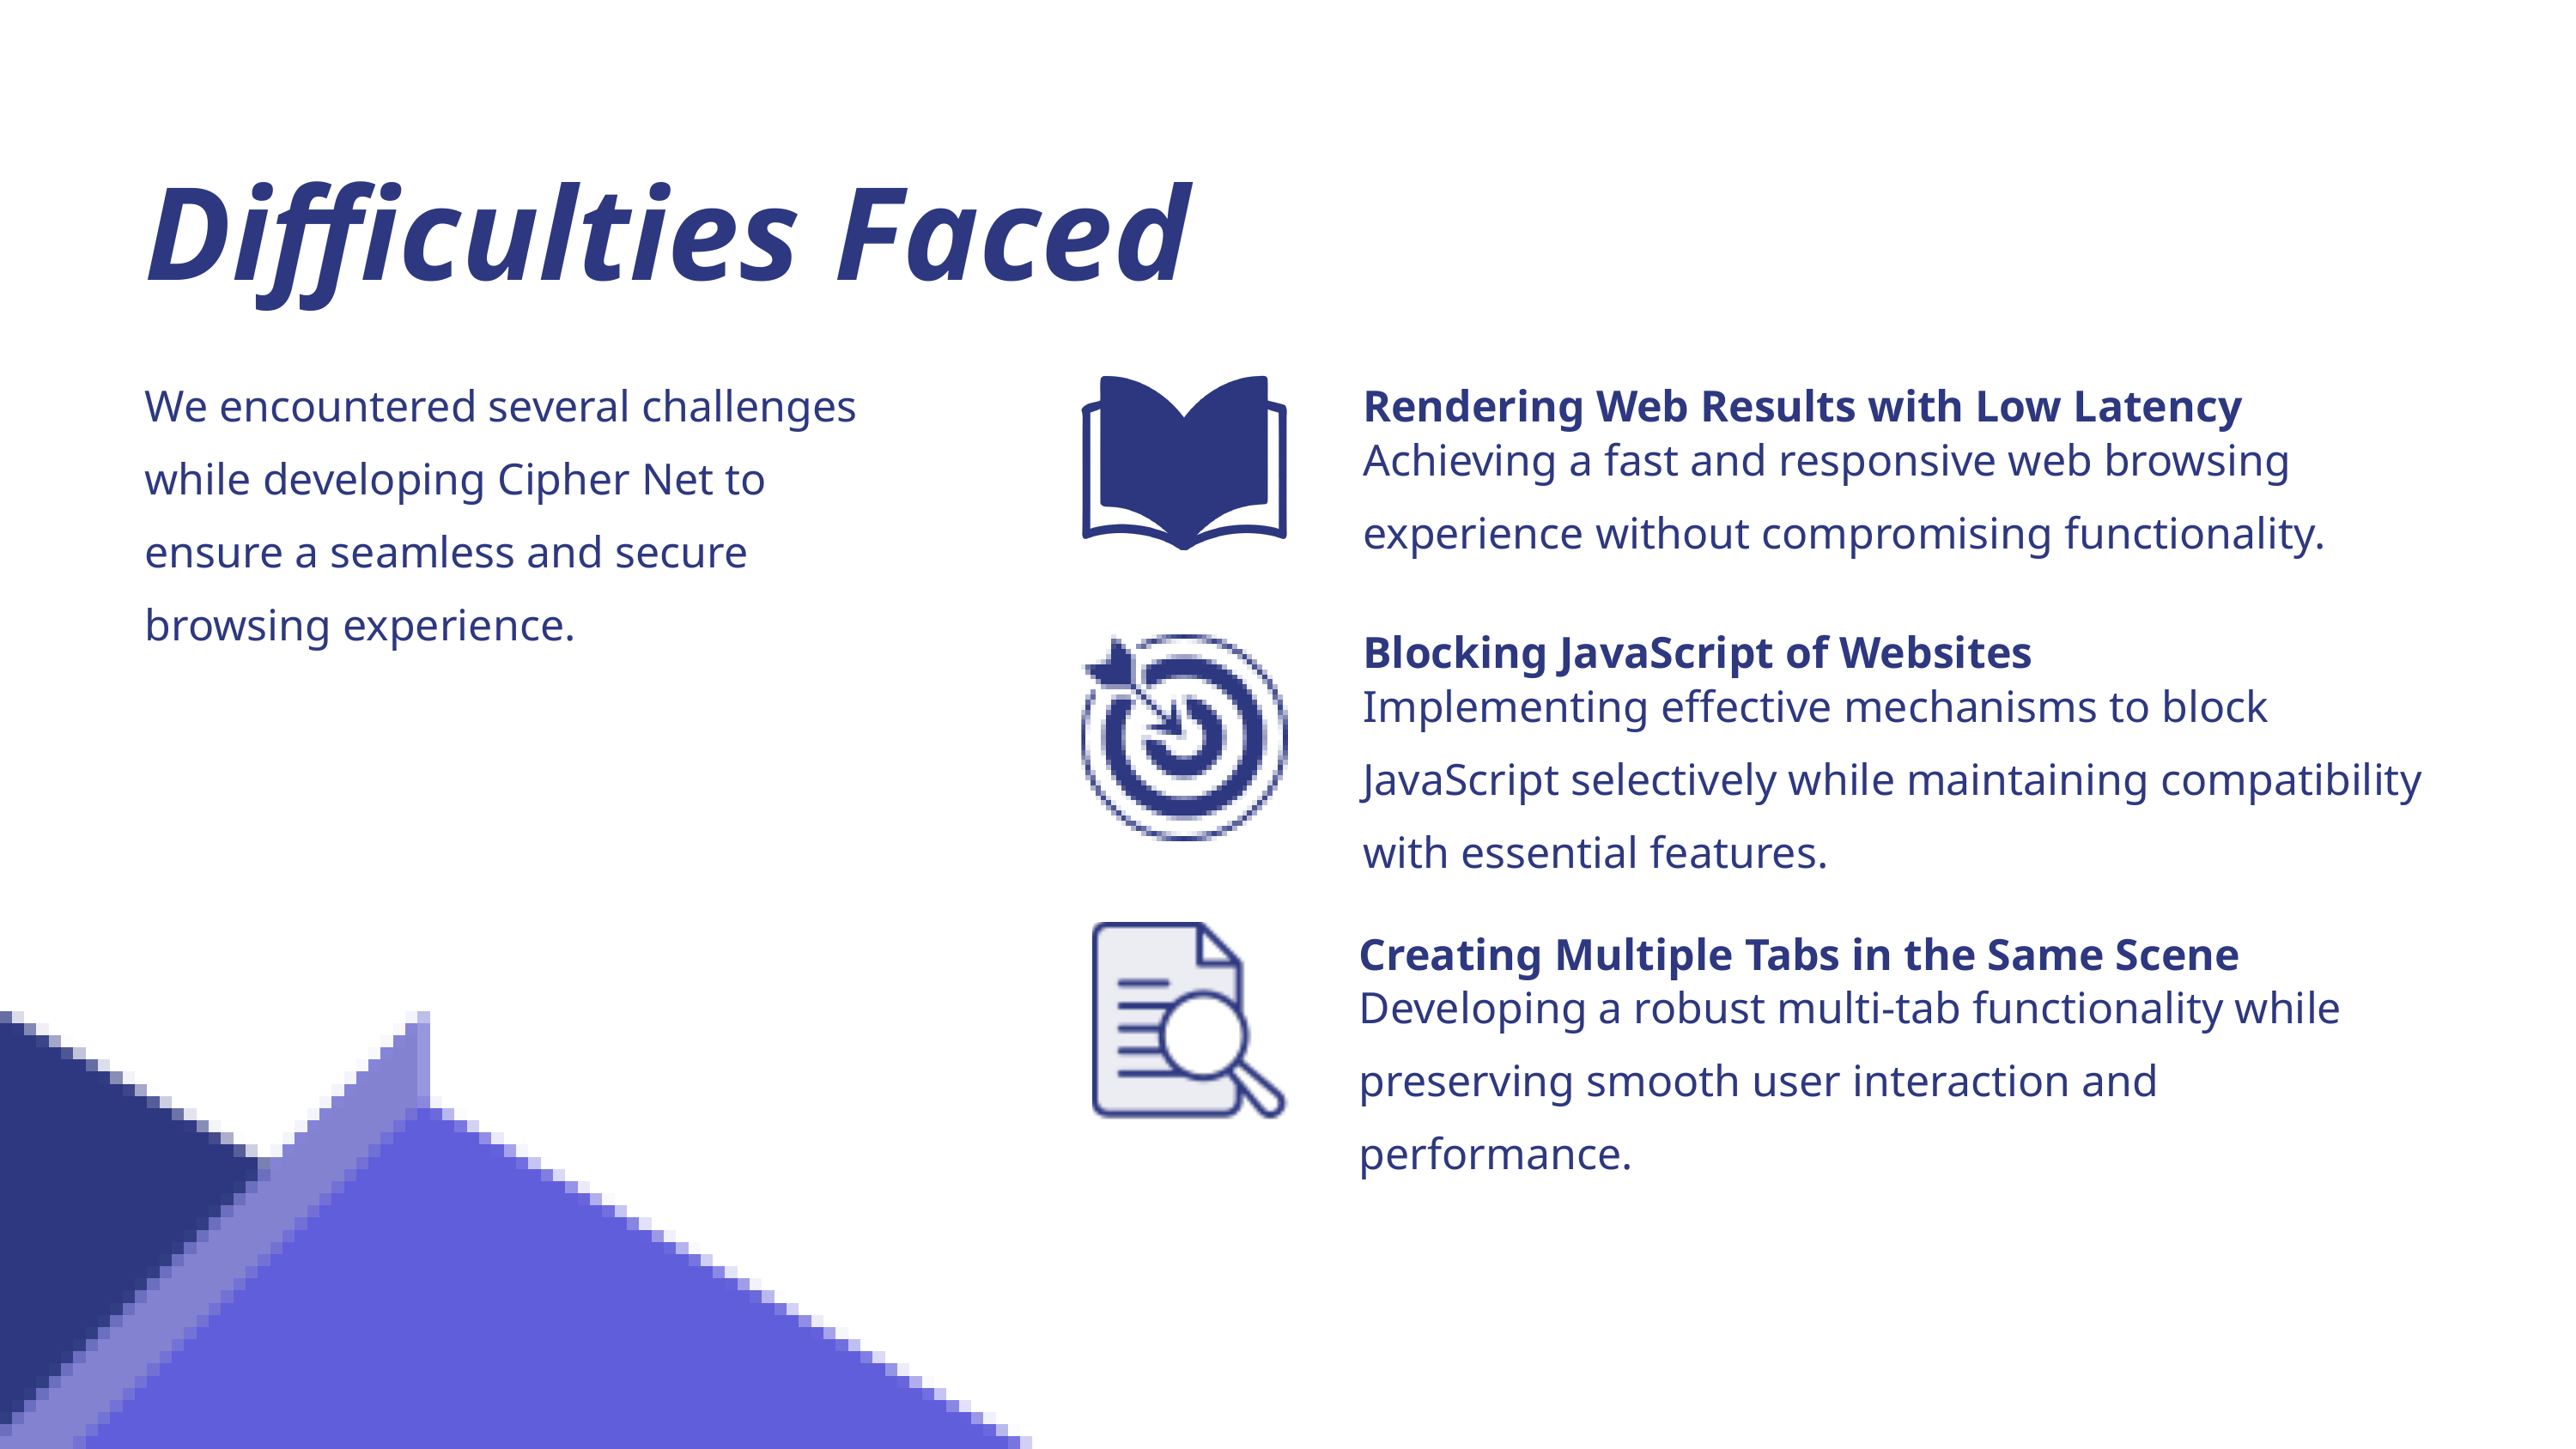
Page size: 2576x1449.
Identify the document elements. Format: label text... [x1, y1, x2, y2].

text_box Developing a robust multi-tab functionality while preserving smooth user interaction and performance. [1358, 979, 2427, 1179]
text_box [1081, 374, 1289, 550]
text_box Implementing effective mechanisms to block JavaScript selectively while maintaining compatibility with essential features. [1363, 677, 2432, 877]
text_box [1081, 634, 1289, 842]
text_box Rendering Web Results with Low Latency [1363, 357, 2432, 431]
text_box Achieving a fast and responsive web browsing experience without compromising functionality. [1363, 431, 2432, 558]
text_box Difficulties Faced [144, 125, 1266, 306]
text_box [1092, 922, 1299, 1130]
text_box Blocking JavaScript of Websites [1363, 616, 2432, 677]
text_box [0, 1011, 1033, 1449]
text_box We encountered several challenges while developing Cipher Net to ensure a seamless and secure browsing experience. [144, 357, 895, 650]
text_box Creating Multiple Tabs in the Same Scene [1358, 918, 2427, 979]
